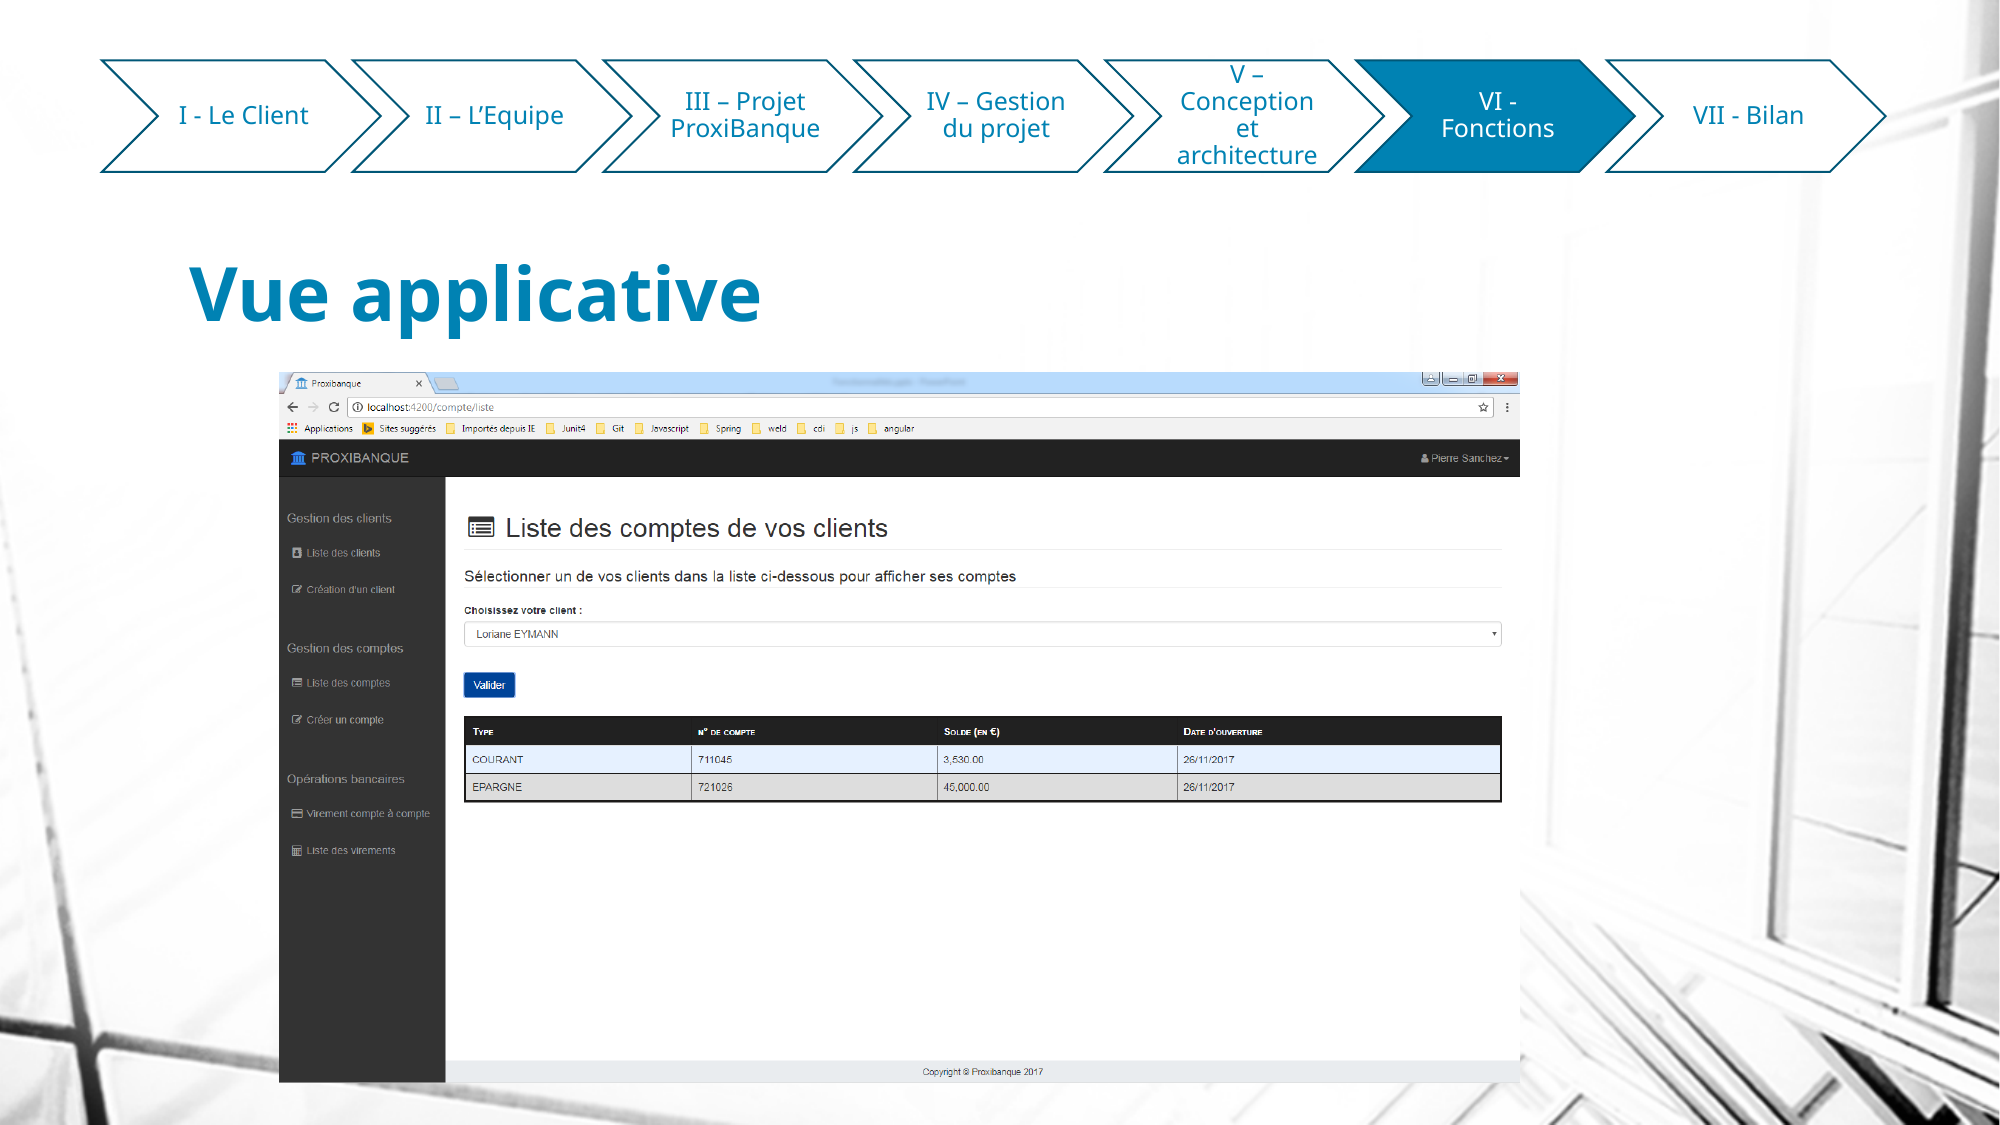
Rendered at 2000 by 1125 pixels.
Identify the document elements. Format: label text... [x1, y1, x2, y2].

picture [0, 0, 2000, 1125]
title Vue applicative [174, 229, 1600, 344]
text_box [101, 3, 1886, 229]
